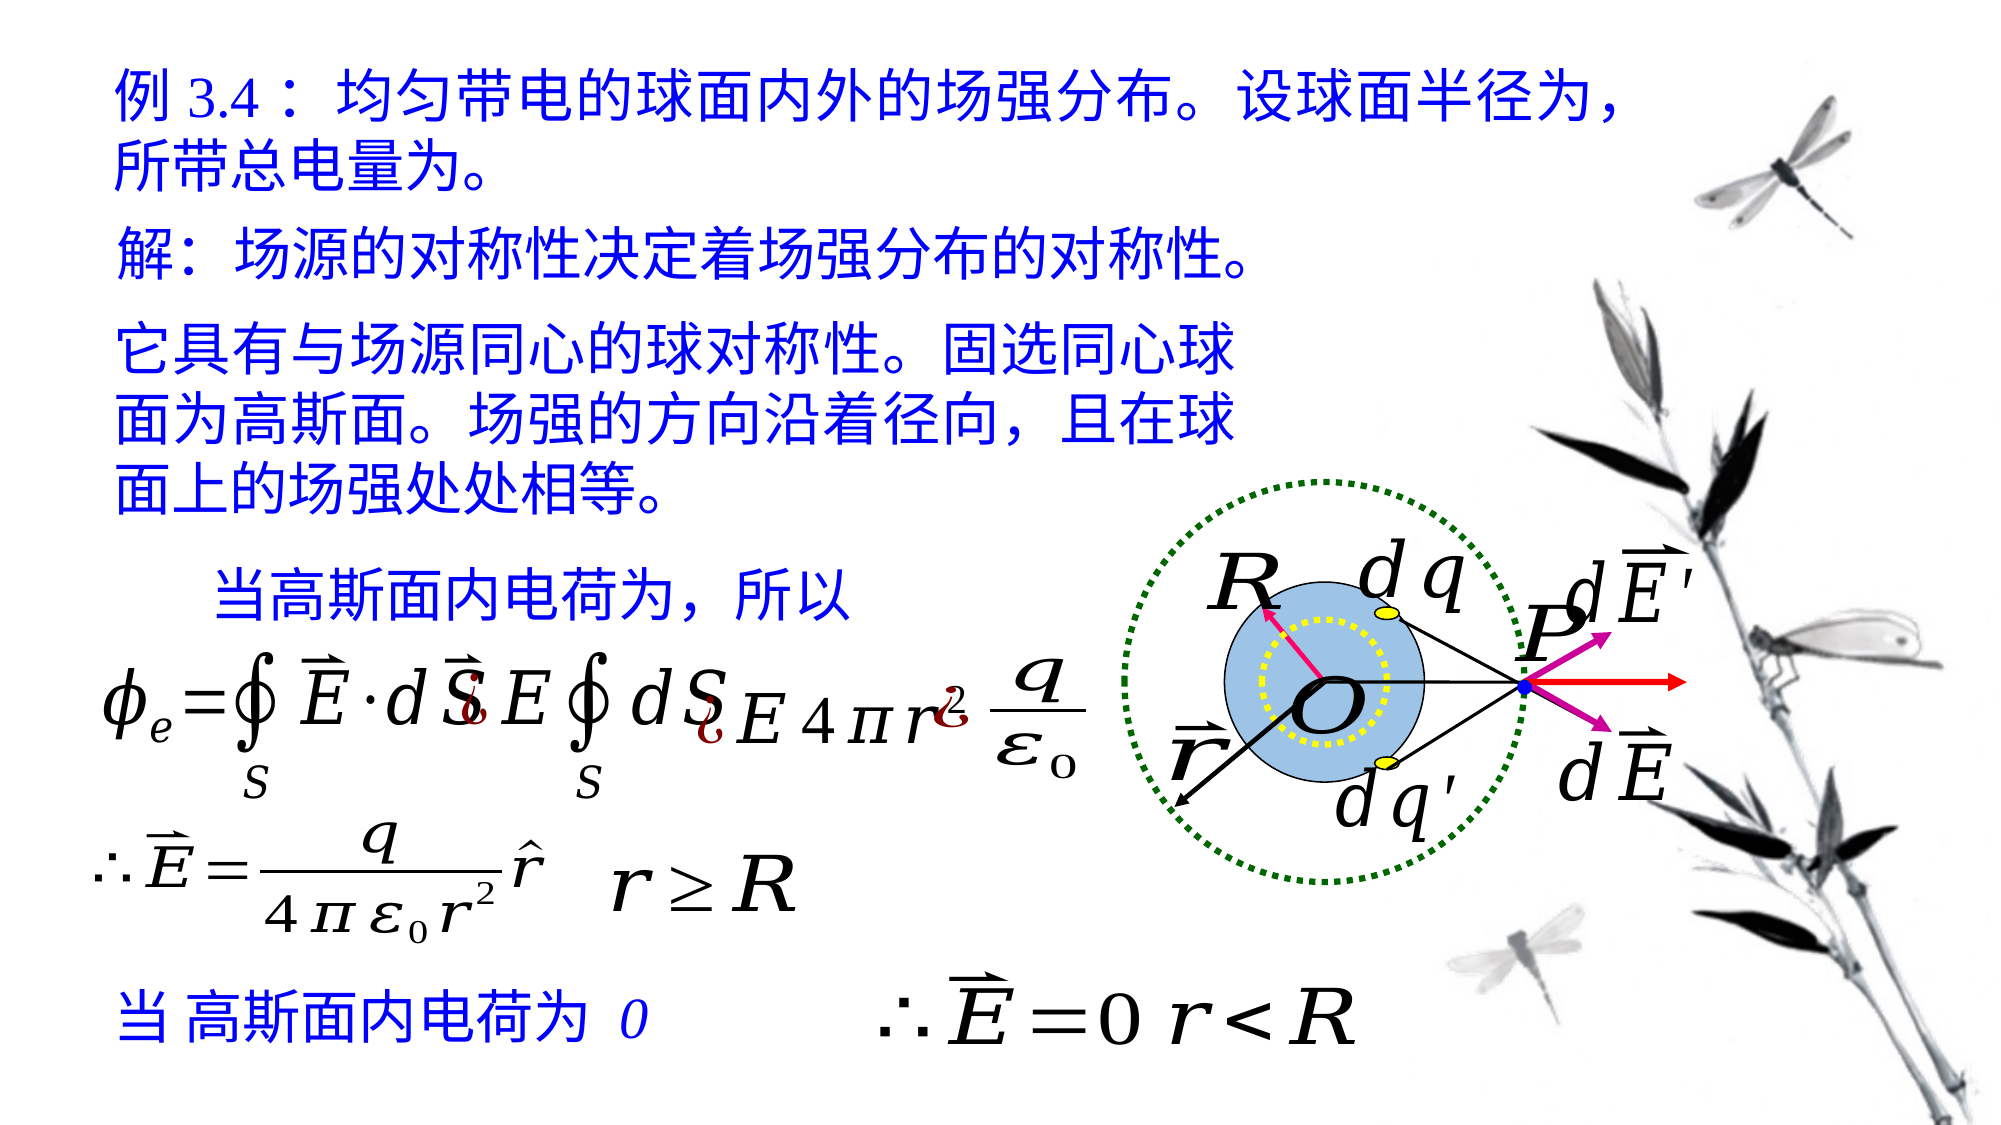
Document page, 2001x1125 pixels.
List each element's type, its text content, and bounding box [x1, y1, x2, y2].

text_box [1598, 728, 1612, 732]
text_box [1495, 561, 1621, 728]
text_box [1621, 675, 1687, 689]
text_box 解：场源的对称性决定着场强分布的对称性。 [102, 210, 1297, 295]
text_box [1124, 482, 1520, 882]
text_box [1174, 708, 1292, 807]
text_box [1261, 619, 1387, 745]
text_box 它具有与场源同心的球对称性。固选同心球面为高斯面。场强的方向沿着径向，且在球面上的场强处处相等。 [98, 304, 1251, 530]
picture [1376, 61, 2000, 1125]
